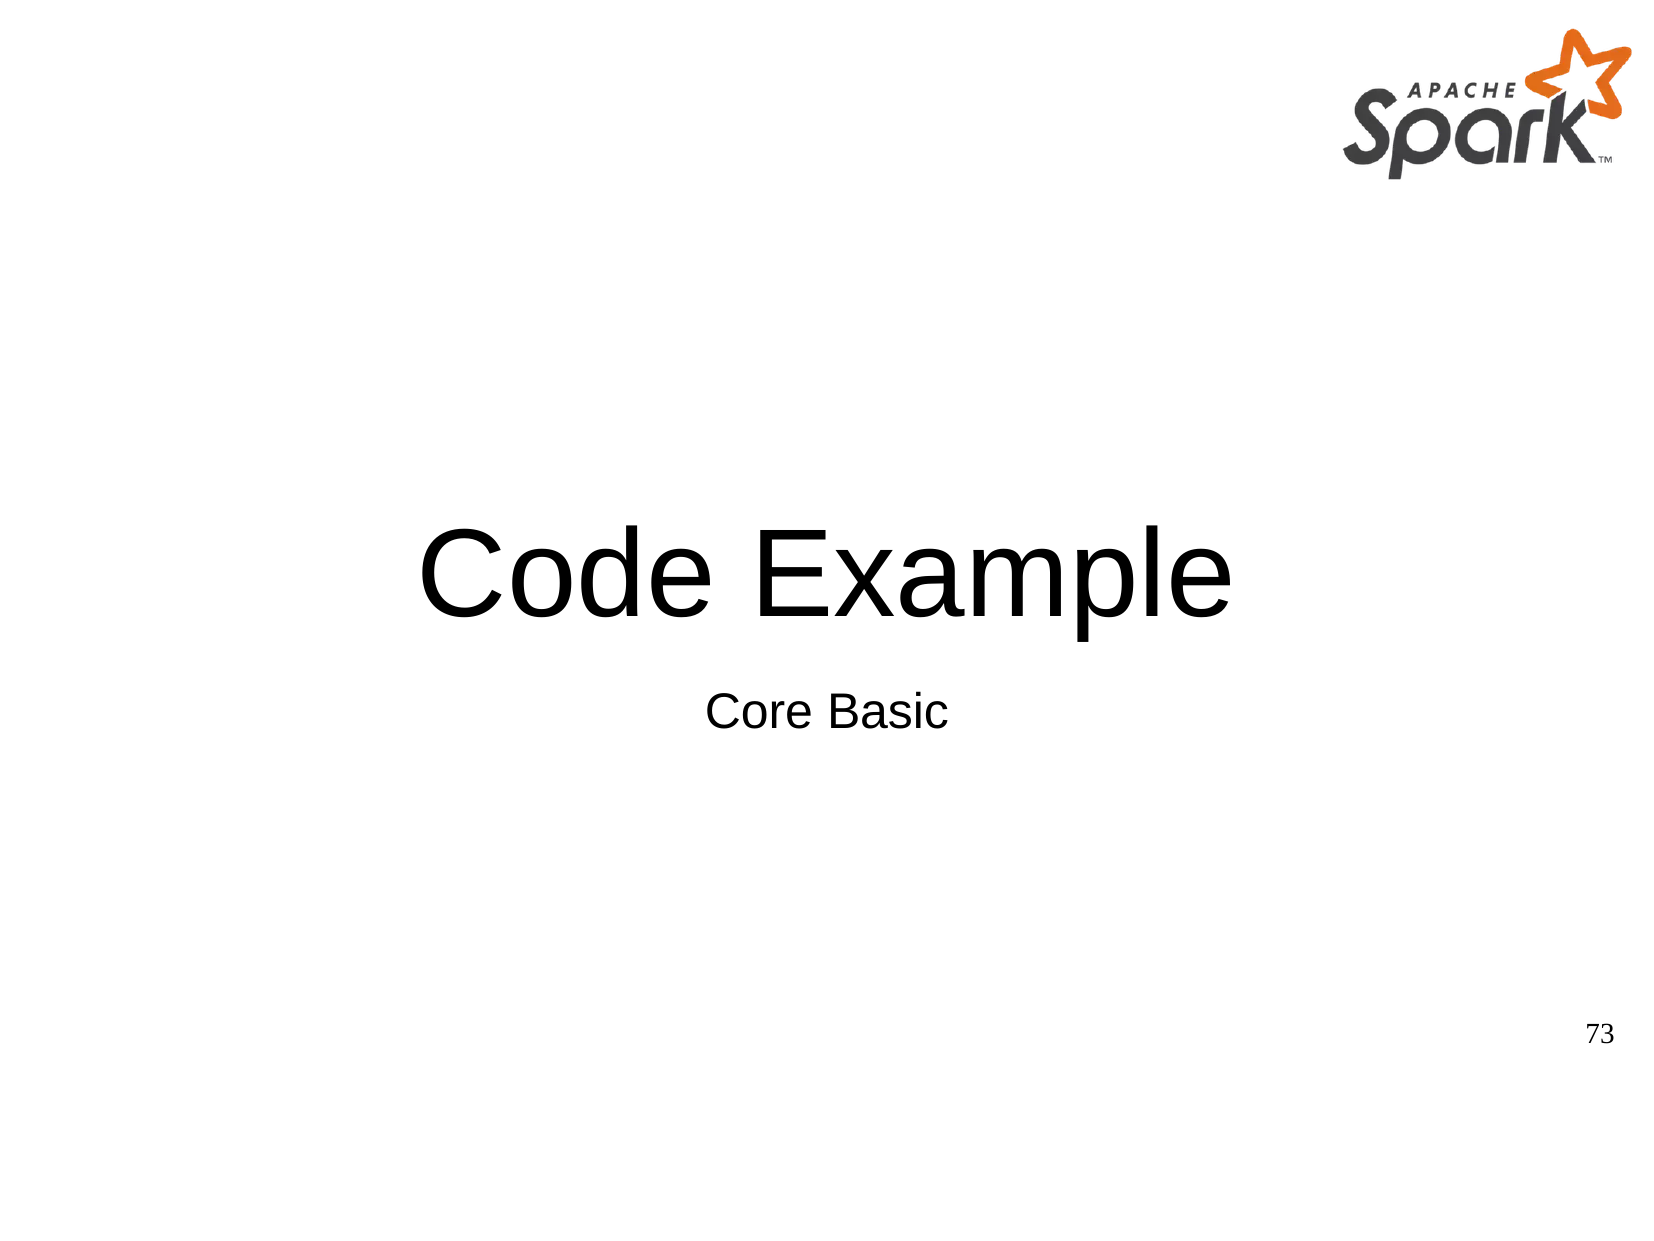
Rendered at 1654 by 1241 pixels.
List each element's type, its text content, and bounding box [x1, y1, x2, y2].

title Code Example [56, 289, 1598, 661]
slide_number 73 [1532, 998, 1632, 1070]
subtitle Core Basic [56, 667, 1598, 811]
picture [1341, 27, 1632, 182]
